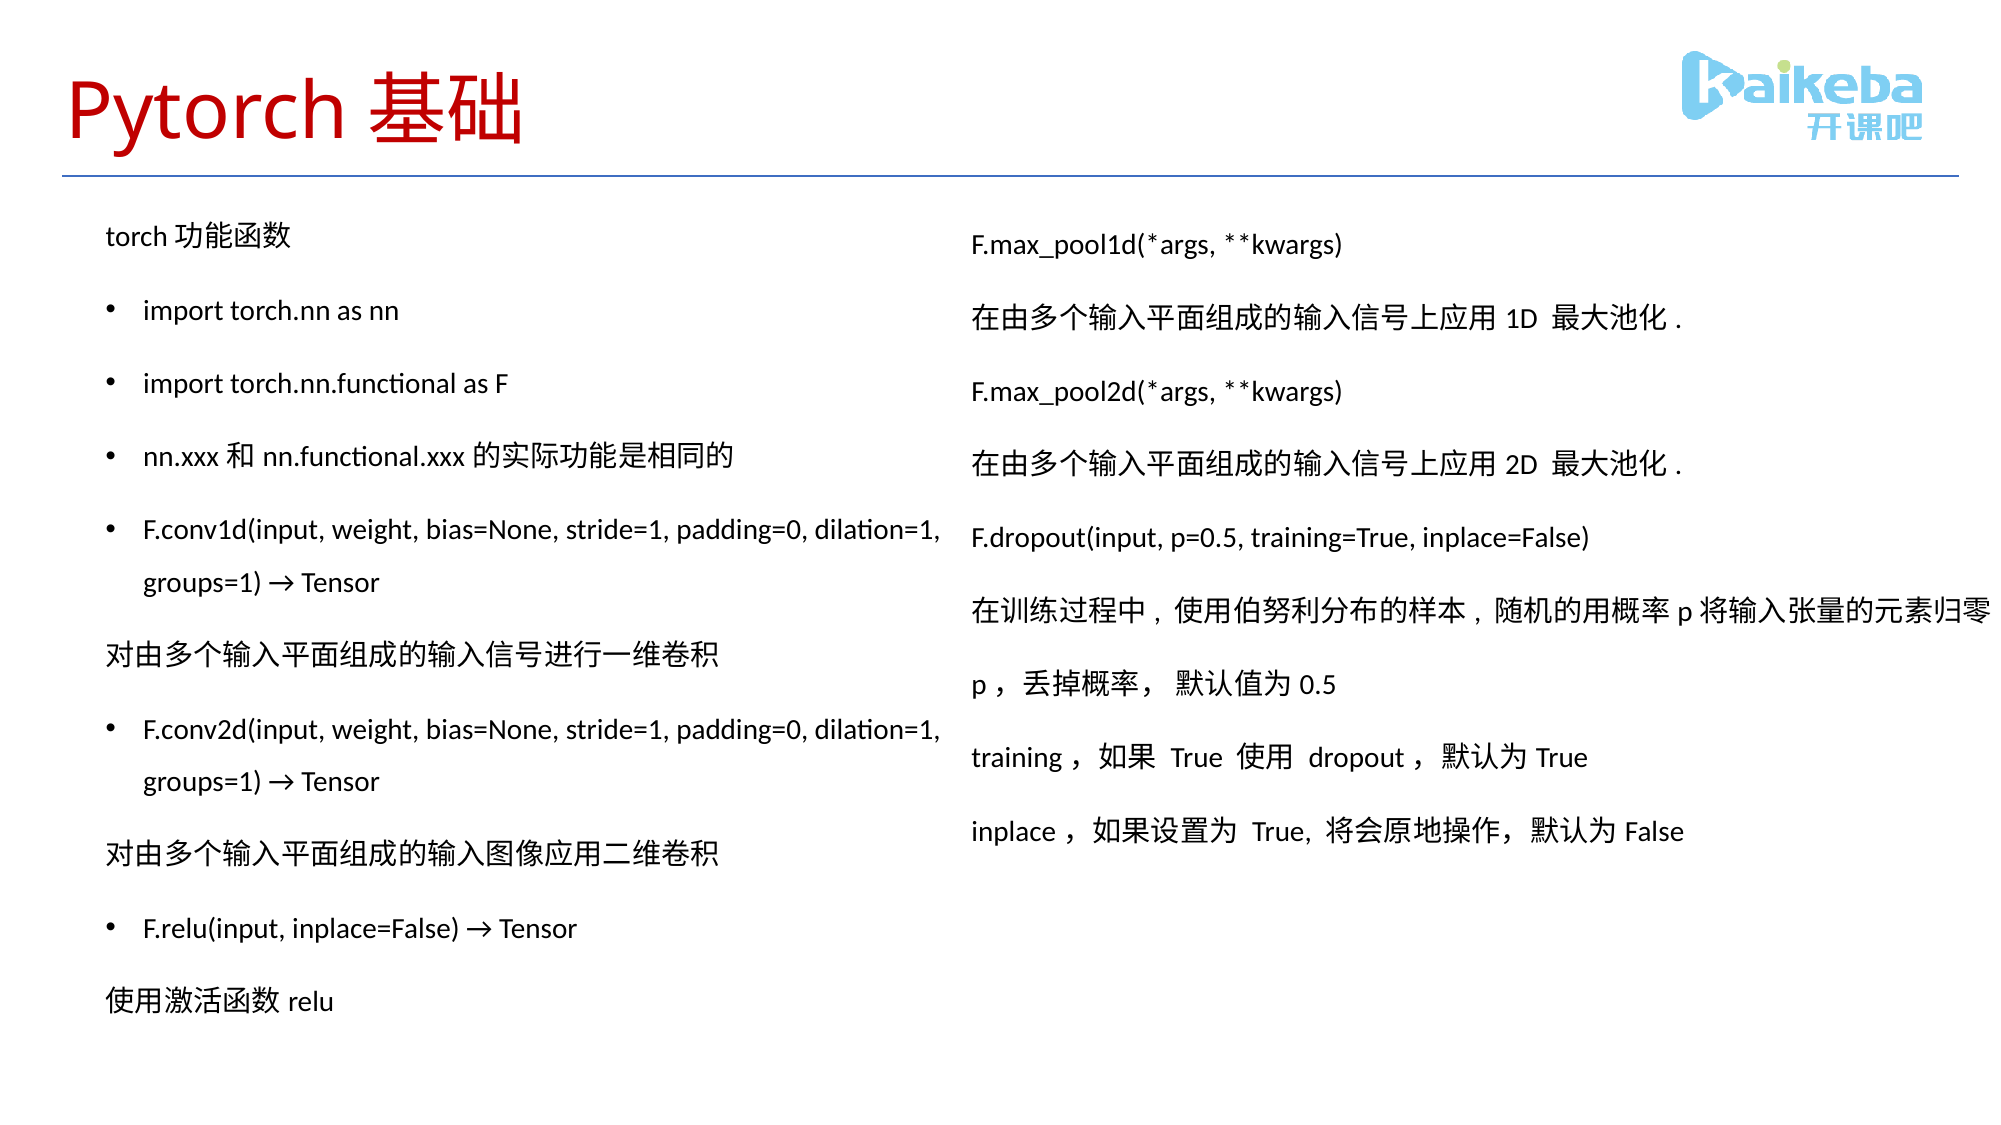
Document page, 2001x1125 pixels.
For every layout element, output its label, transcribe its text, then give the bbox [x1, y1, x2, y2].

table_header 特征名 [1653, 21, 1950, 167]
text_box torch功能函数 import torch.nn as nn import torch.nn.functional as F nn.xxx和nn.functional.xxx的实际功能是相同的 F.conv1d(input, weight, bias=None, stride=1, padding=0, dilation=1, groups=1) → Tensor 对由多个输入平面组成的输入信号进行一维卷积 F.conv2d(input, weight, bias=None, stride=1, padding=0, dilation=1, groups=1) → Tensor 对由多个输入平面组成的输入图像应用二维卷积 F.relu(input, inplace=False) → Tensor 使用激活函数relu [98, 192, 1063, 883]
title Pytorch基础 [57, 59, 1728, 167]
text_box F.max_pool1d(*args, **kwargs) 在由多个输入平面组成的输入信号上应用1D 最大池化. F.max_pool2d(*args, **kwargs) 在由多个输入平面组成的输入信号上应用2D 最大池化. F.dropout(input, p=0.5, training=True, inplace=False) 在训练过程中, 使用伯努利分布的样本, 随机的用概率p将输入张量的元素归零 p，丢掉概率， 默认值为0.5 training，如果 True 使用 dropout，默认为True inplace，如果设置为 True, 将会原地操作，默认为False [963, 200, 2000, 855]
